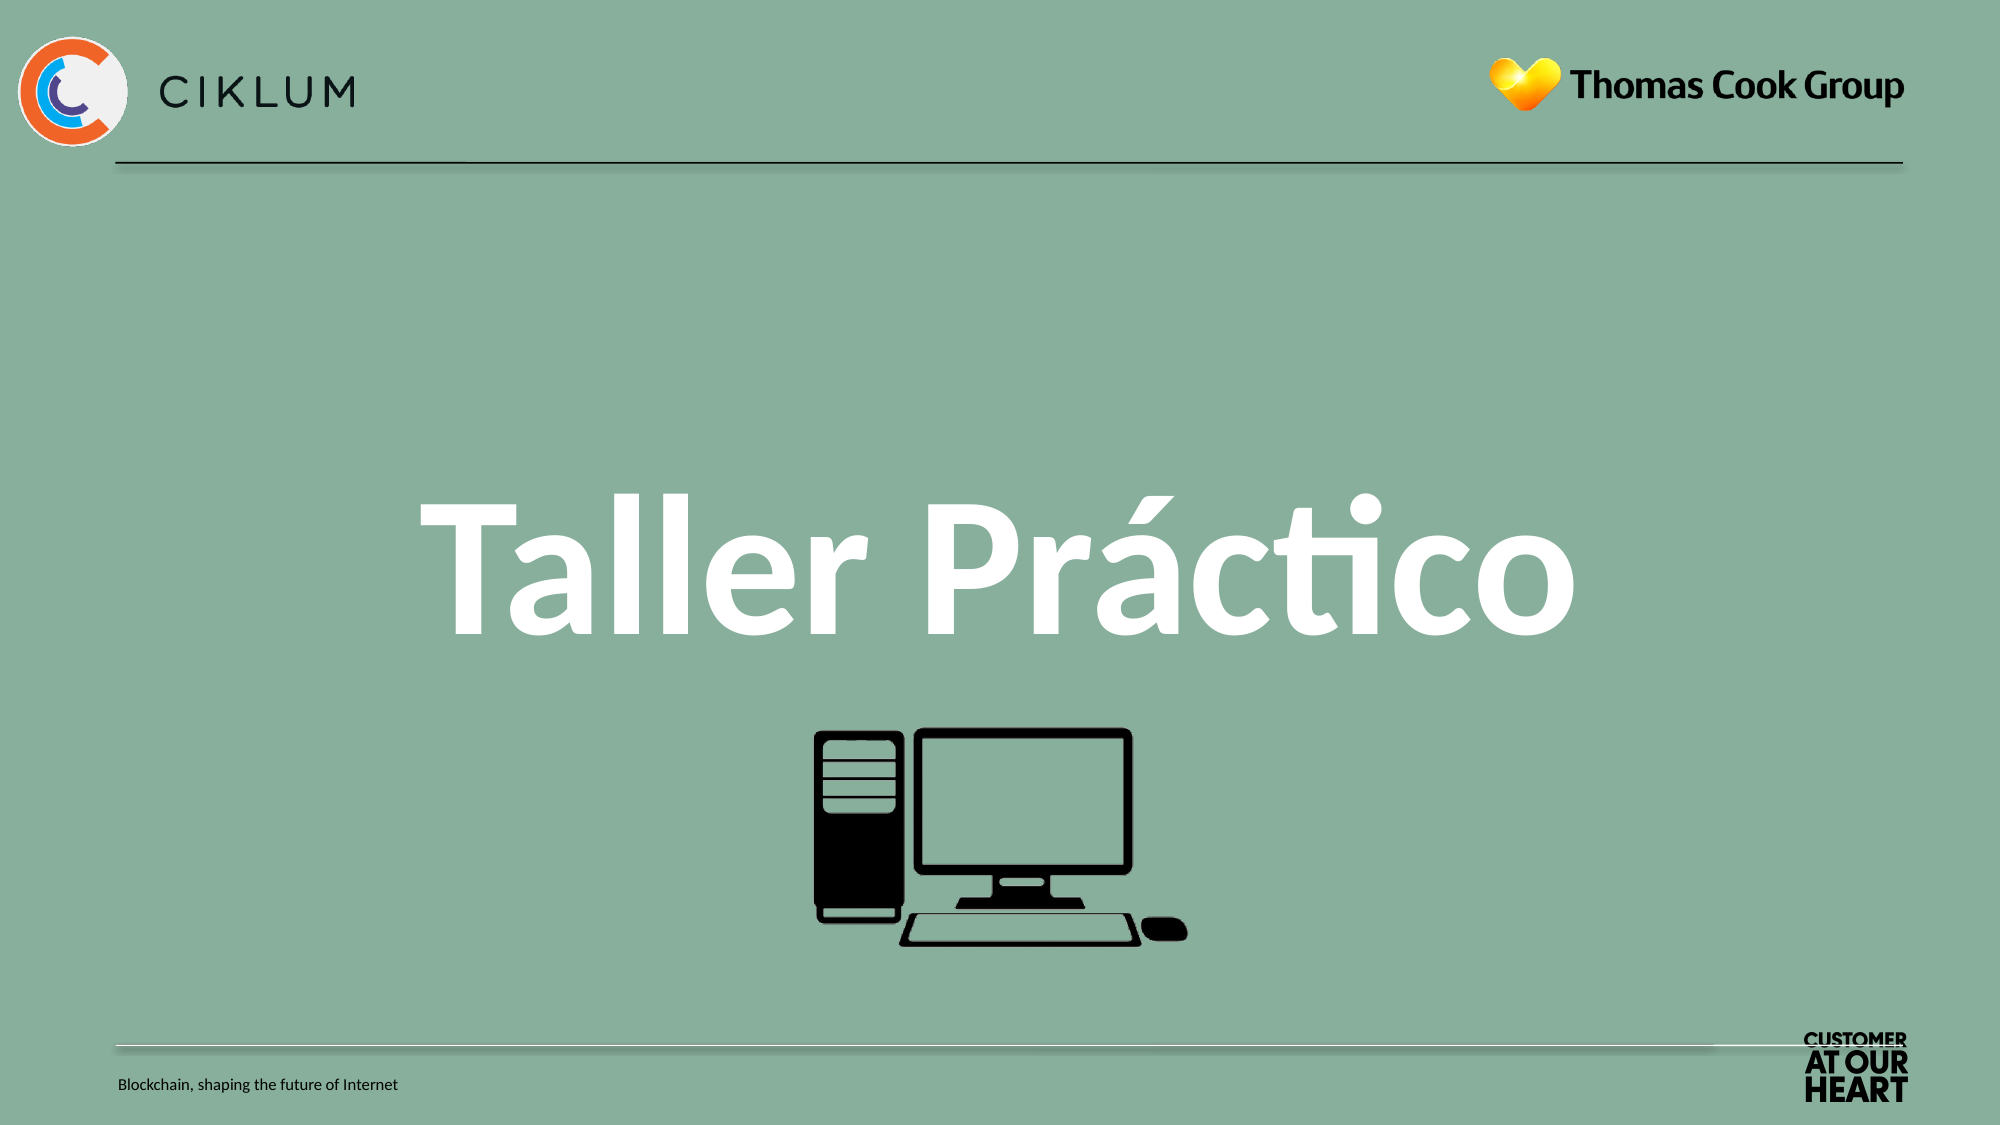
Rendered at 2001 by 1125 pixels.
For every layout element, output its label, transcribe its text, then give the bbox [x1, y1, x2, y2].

picture [1463, 31, 1930, 137]
picture [1804, 1032, 1908, 1102]
picture [807, 645, 1193, 1031]
text_box Taller Práctico [77, 434, 1923, 691]
picture [16, 35, 355, 148]
text_box Blockchain, shaping the future of Internet [118, 1073, 1378, 1094]
